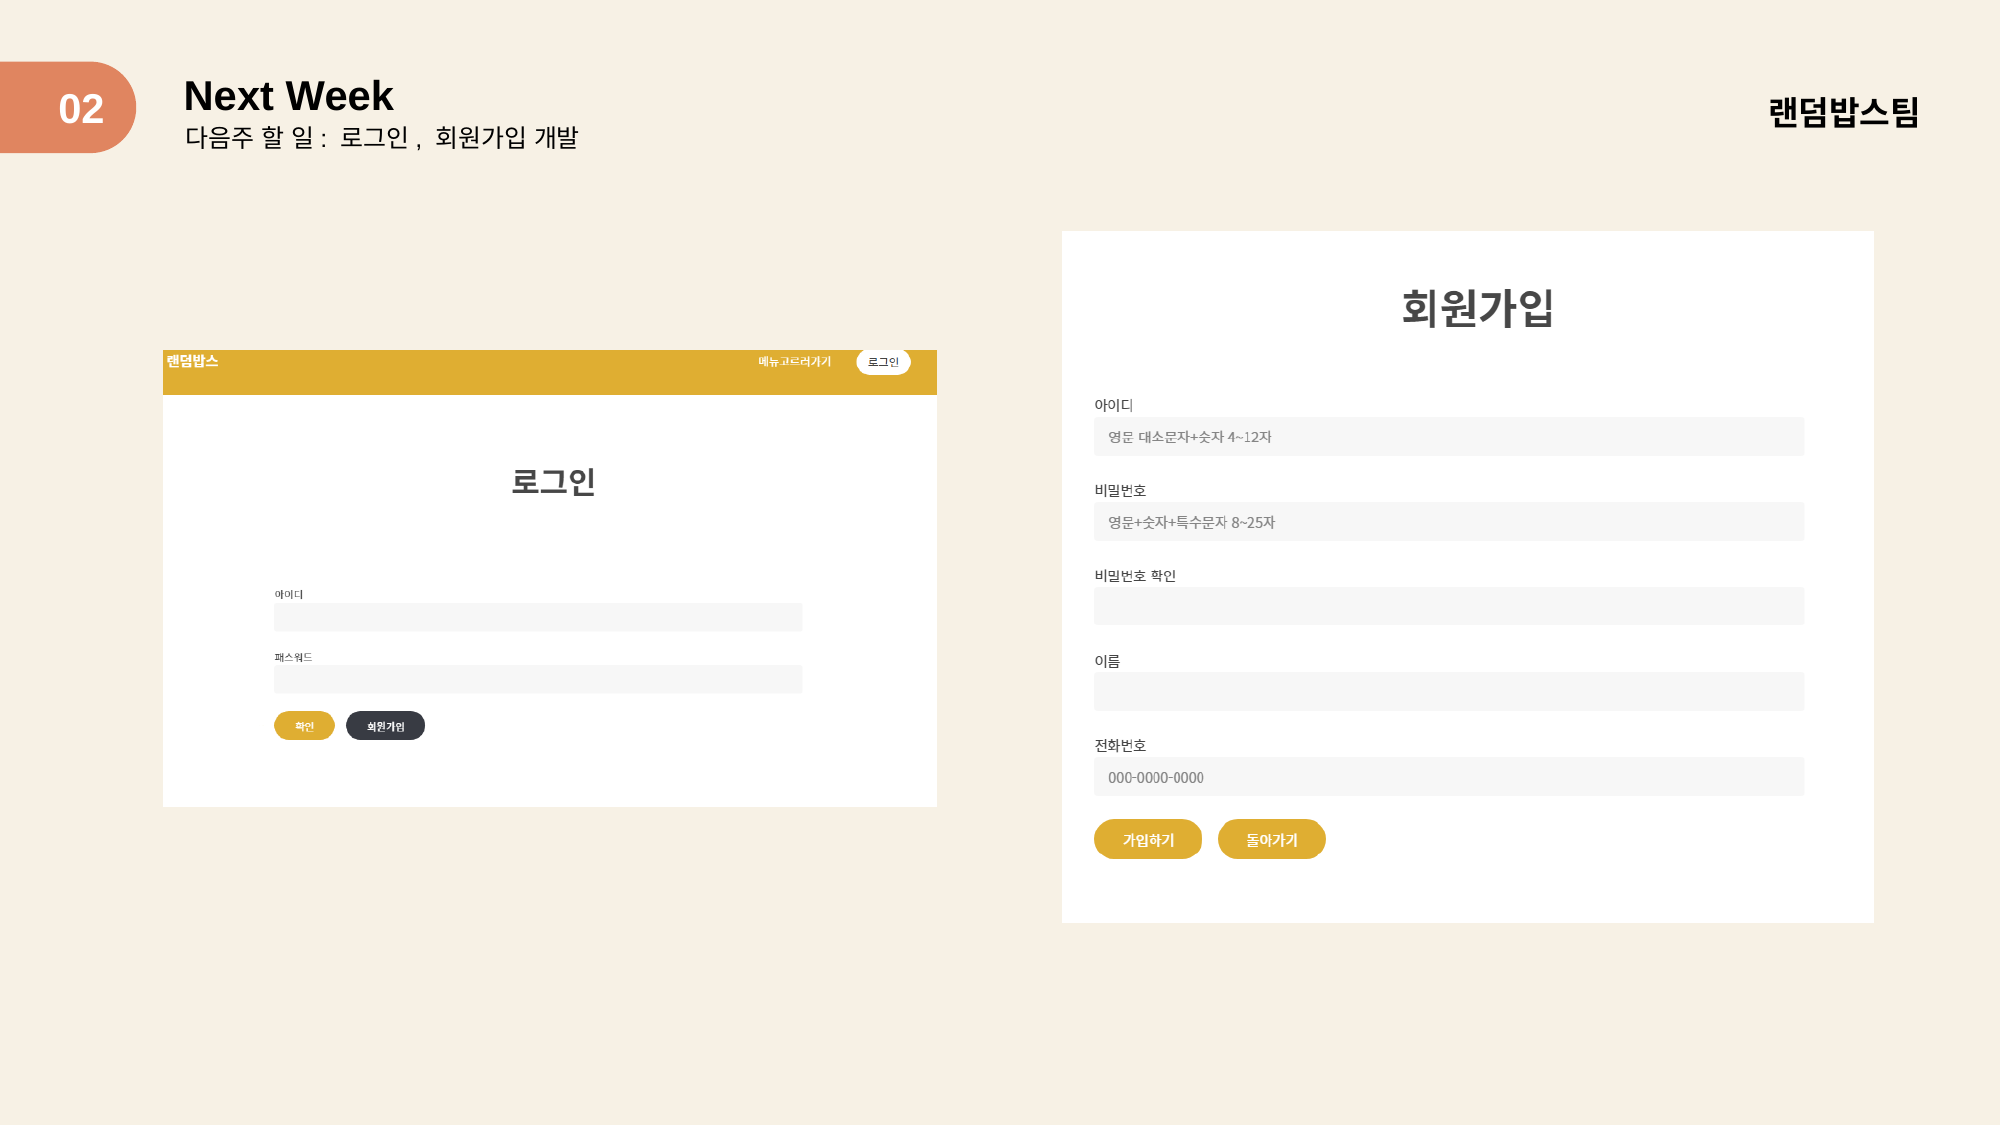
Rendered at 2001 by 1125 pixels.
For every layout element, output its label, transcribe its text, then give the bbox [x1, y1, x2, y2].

text_box 다음주 할 일: 로그인, 회원가입 개발 [170, 114, 596, 160]
text_box 랜덤밥스팀 [1753, 84, 1936, 140]
text_box 02 [43, 74, 120, 140]
picture [1062, 231, 1874, 923]
text_box [0, 60, 138, 155]
picture [163, 350, 937, 807]
text_box Next Week [168, 61, 410, 127]
